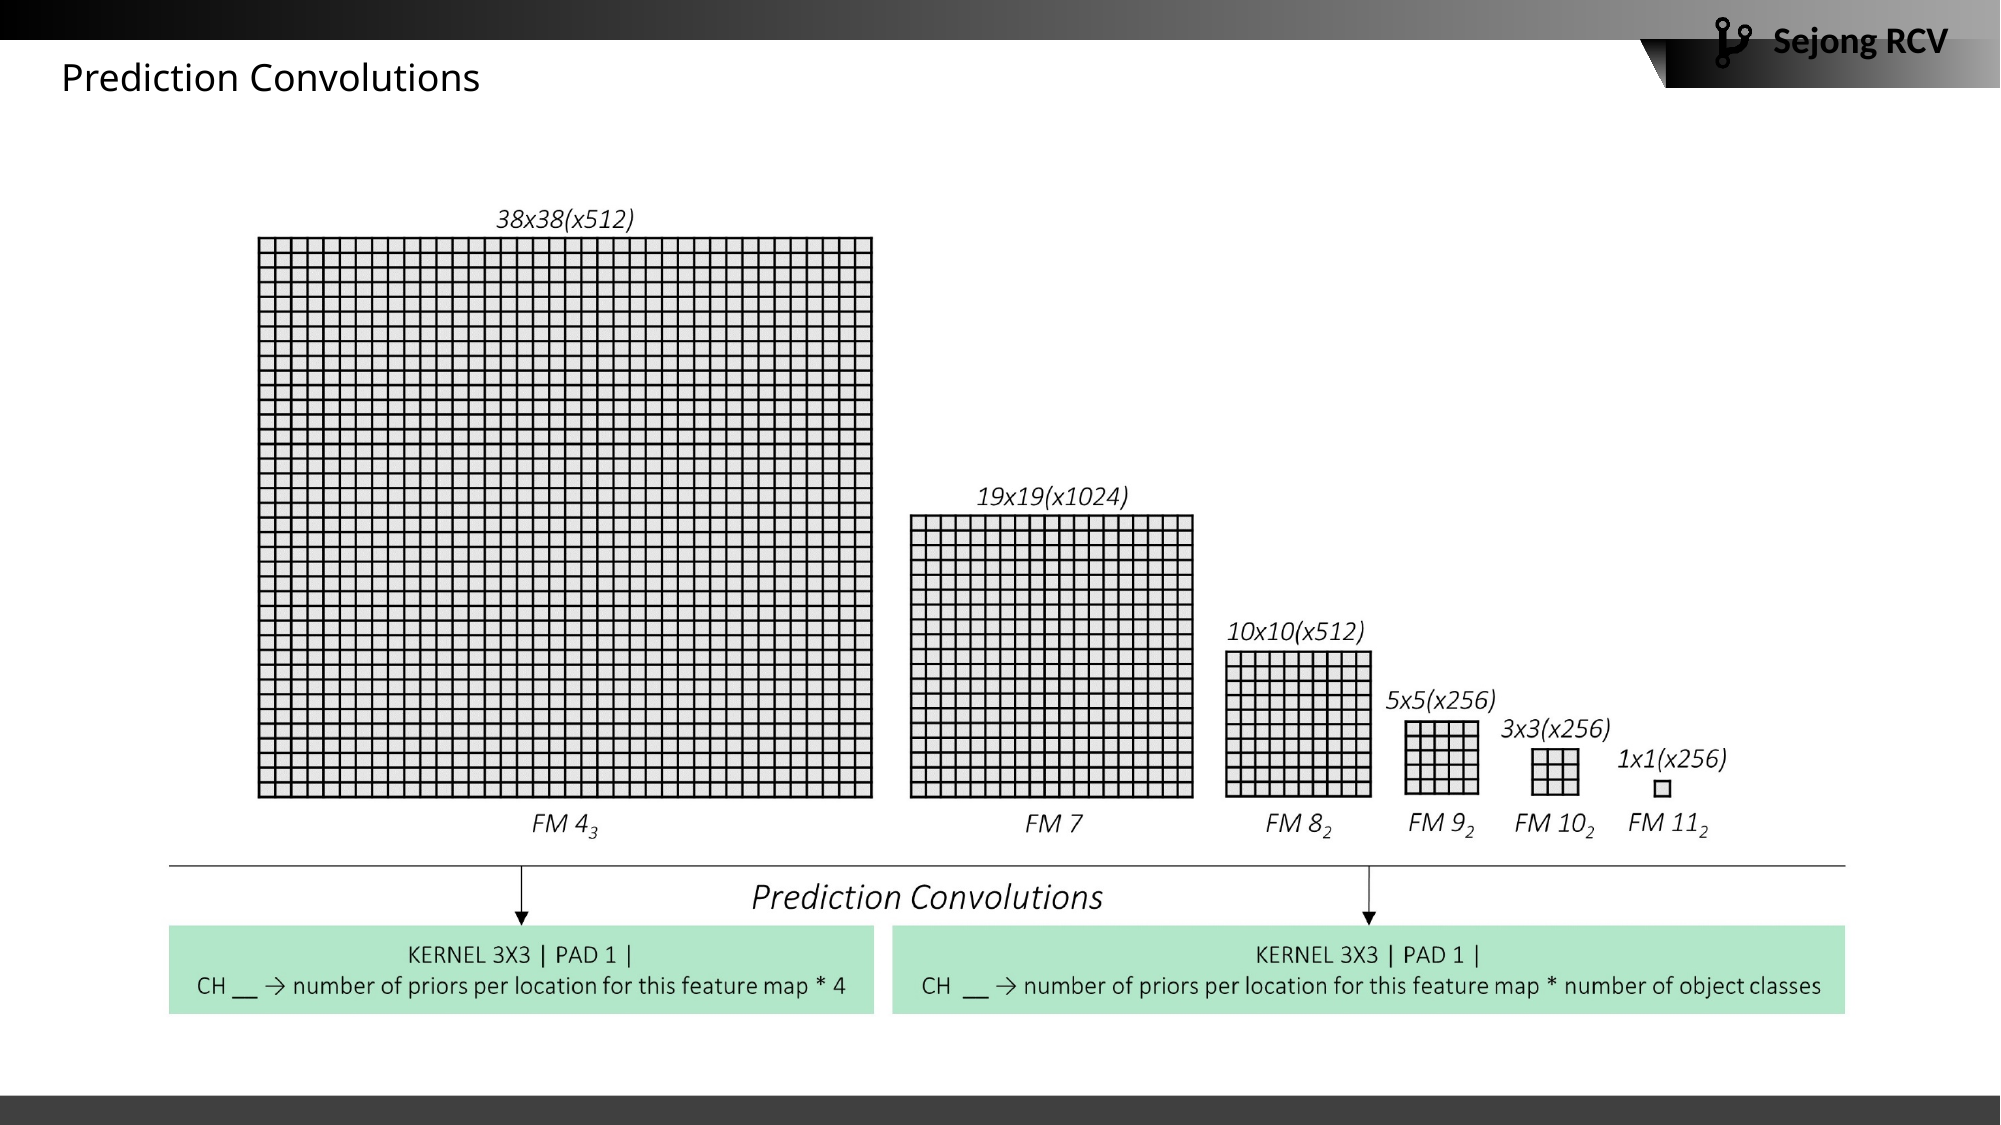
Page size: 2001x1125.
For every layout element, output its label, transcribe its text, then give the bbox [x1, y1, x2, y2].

picture [1704, 13, 1763, 72]
text_box Prediction Convolutions [46, 46, 496, 106]
picture [122, 199, 1877, 1045]
